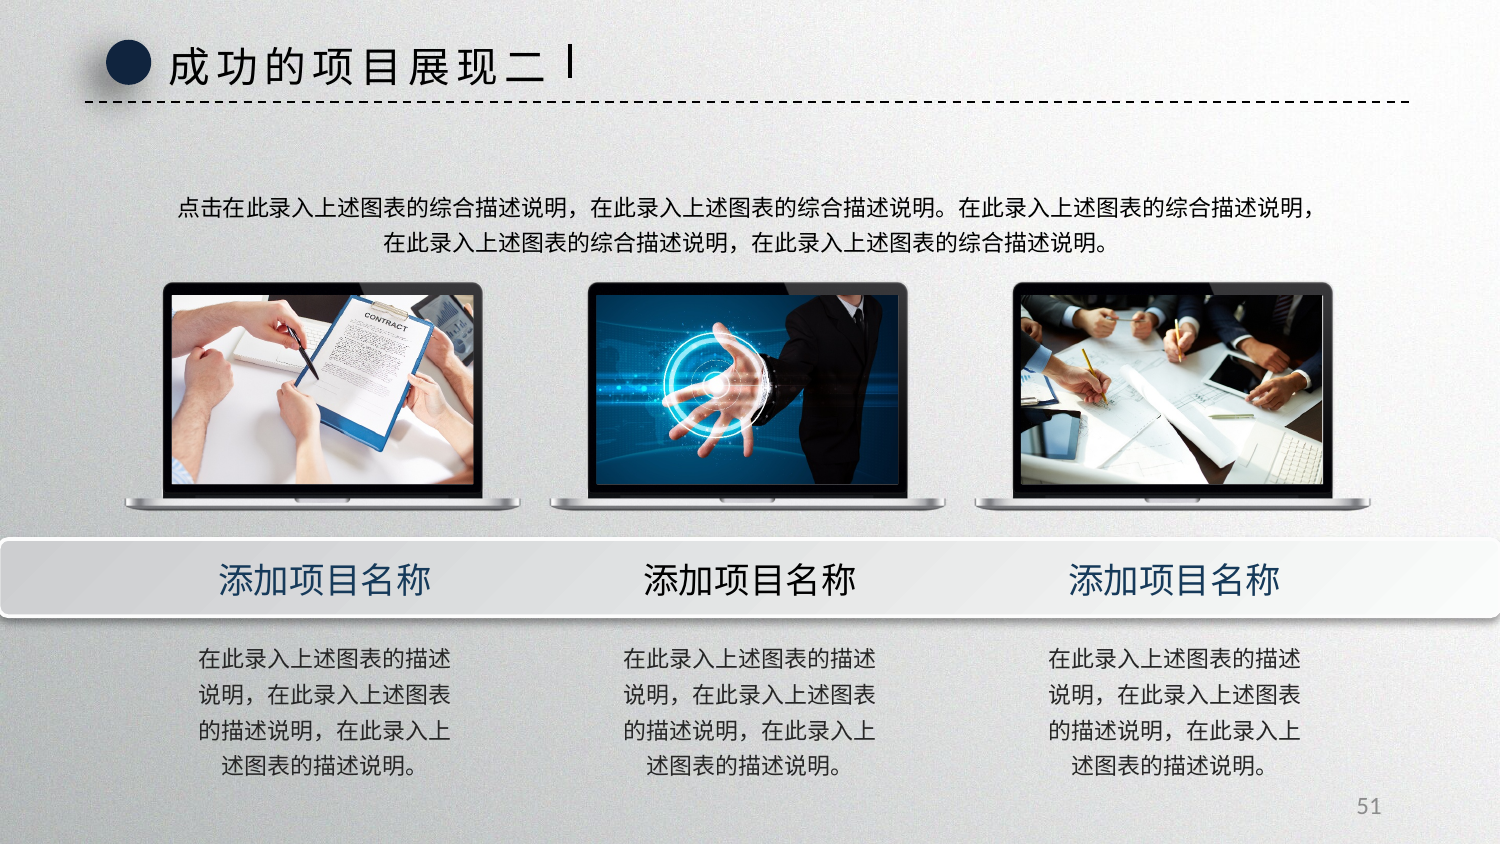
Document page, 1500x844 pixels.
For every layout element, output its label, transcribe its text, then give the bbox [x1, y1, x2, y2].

picture [0, 615, 1500, 844]
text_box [107, 263, 543, 527]
text_box 点击在此录入上述图表的综合描述说明，在此录入上述图表的综合描述说明。在此录入上述图表的综合描述说明，在此录入上述图表的综合描述说明，在此录入上述图表的综合描述说明。 [161, 179, 1343, 262]
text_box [957, 263, 1393, 527]
text_box 添加项目名称 [632, 552, 868, 607]
text_box [0, 536, 1500, 619]
text_box 成功的项目展现二 [153, 33, 562, 99]
text_box [104, 37, 153, 87]
picture [0, 0, 1500, 541]
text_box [543, 263, 956, 527]
text_box 在此录入上述图表的描述说明，在此录入上述图表的描述说明，在此录入上述图表的描述说明。 [606, 631, 894, 785]
text_box 在此录入上述图表的描述说明，在此录入上述图表的描述说明，在此录入上述图表的描述说明。 [1031, 631, 1319, 785]
text_box 添加项目名称 [1057, 552, 1293, 607]
slide_number 51 [1059, 782, 1397, 827]
text_box 在此录入上述图表的描述说明，在此录入上述图表的描述说明，在此录入上述图表的描述说明。 [181, 631, 469, 785]
text_box 添加项目名称 [207, 552, 443, 607]
